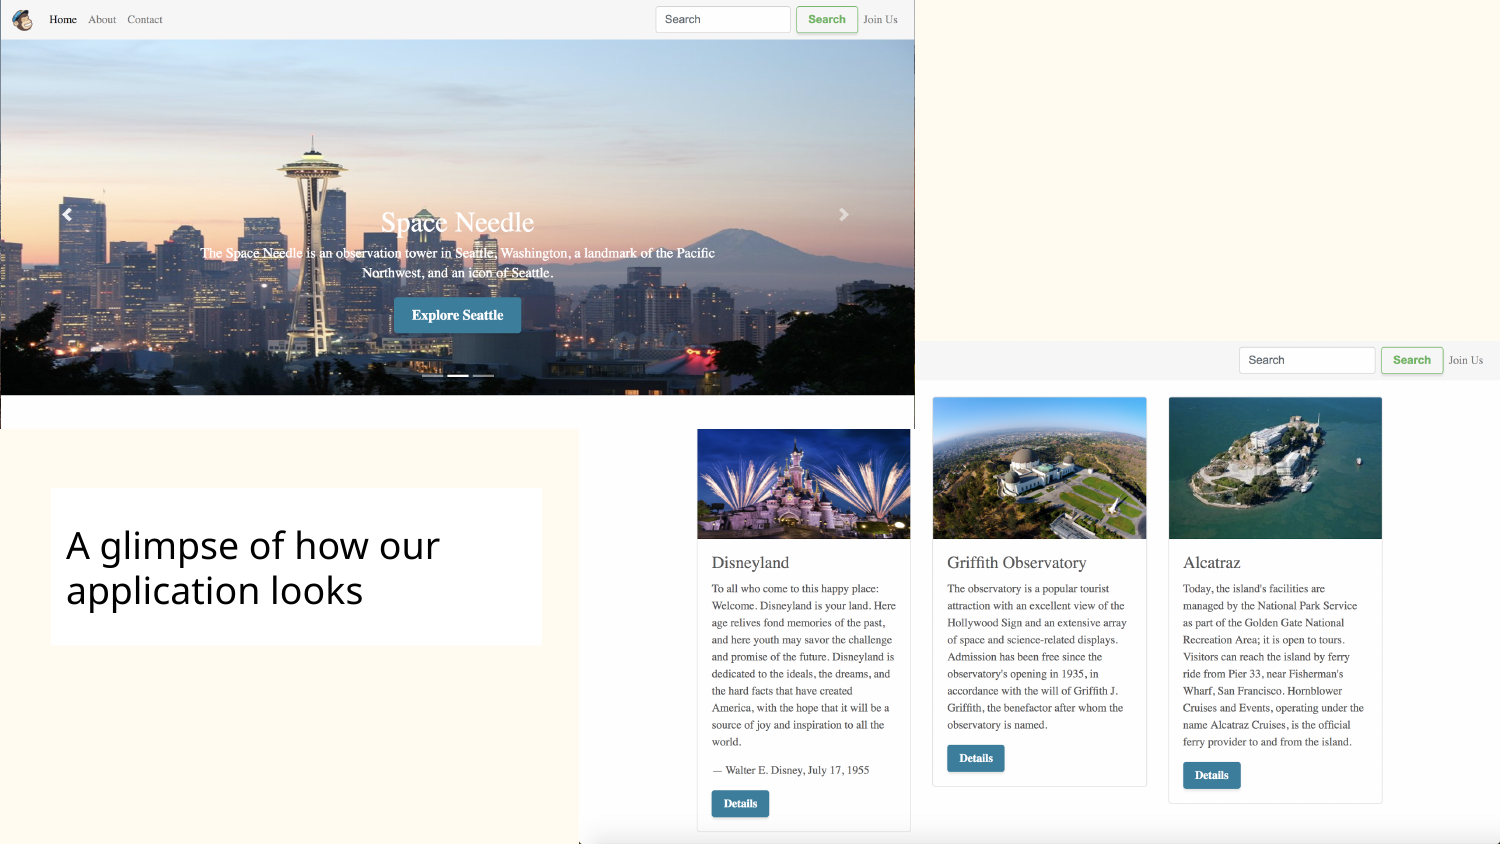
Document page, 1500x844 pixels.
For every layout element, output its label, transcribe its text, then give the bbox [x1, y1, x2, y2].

list A glimpse of how our application looks [51, 488, 542, 646]
picture [0, 0, 1500, 844]
